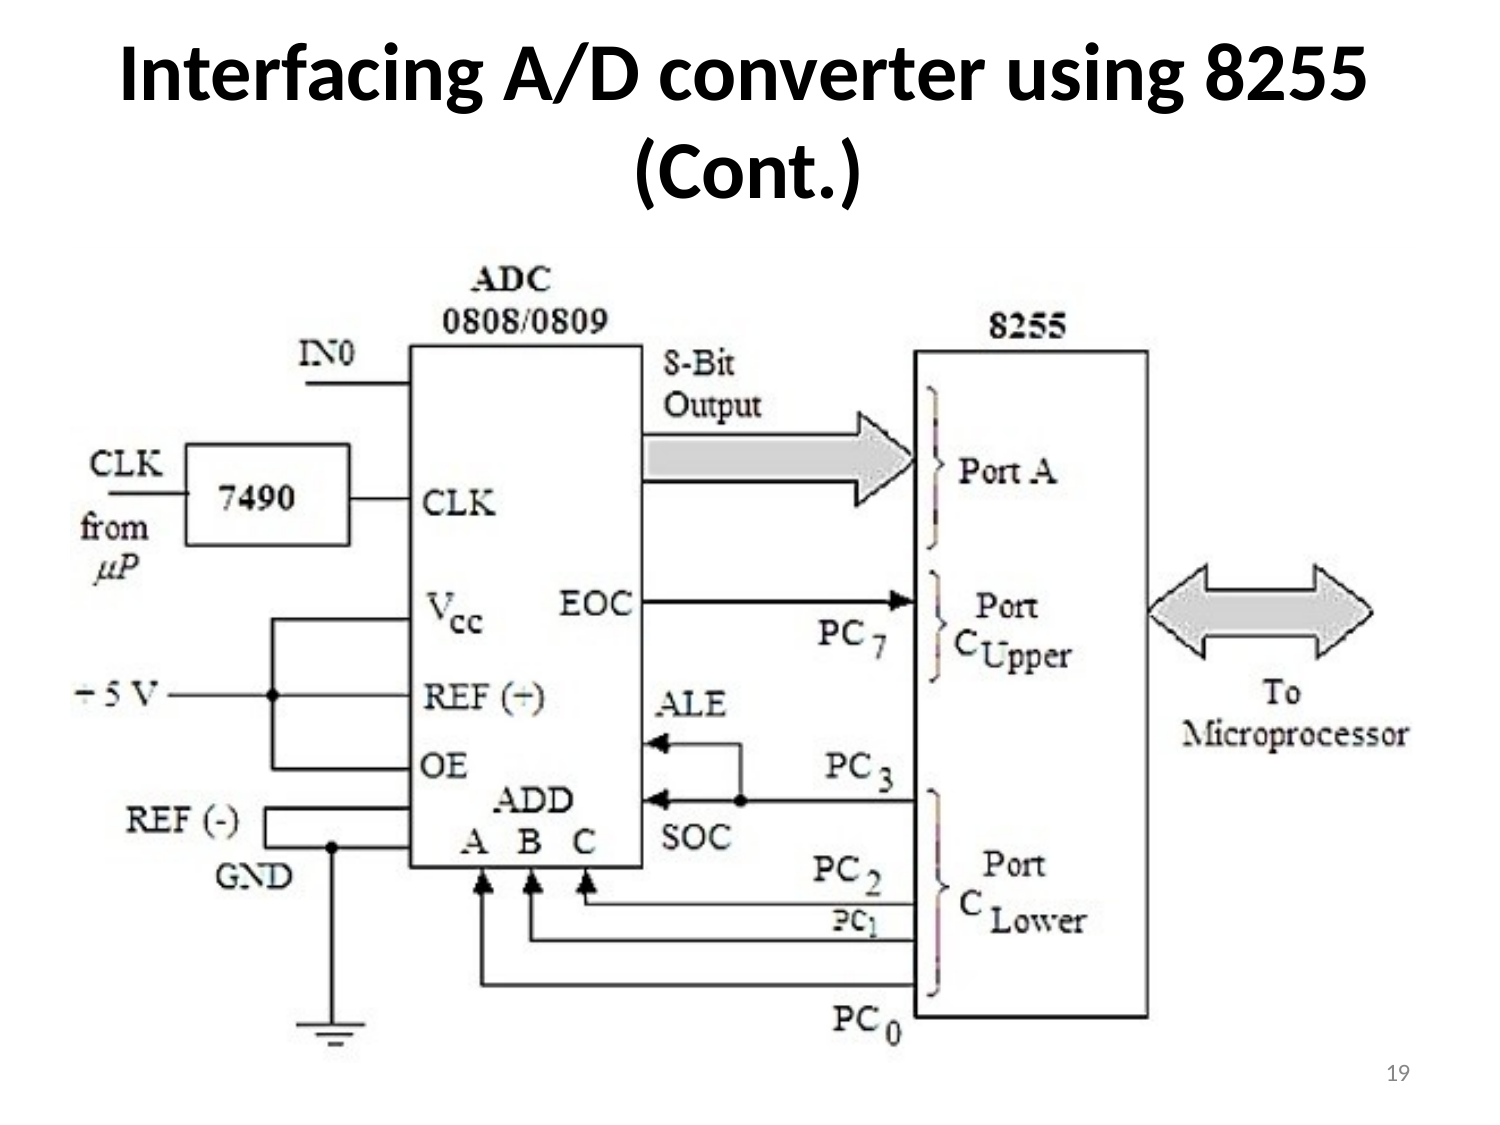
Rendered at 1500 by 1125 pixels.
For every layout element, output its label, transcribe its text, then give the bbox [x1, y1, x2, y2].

title Interfacing A/D converter using 8255 (Cont.) [116, 13, 1383, 215]
slide_number 19 [1379, 1062, 1420, 1125]
picture [70, 245, 1415, 1063]
